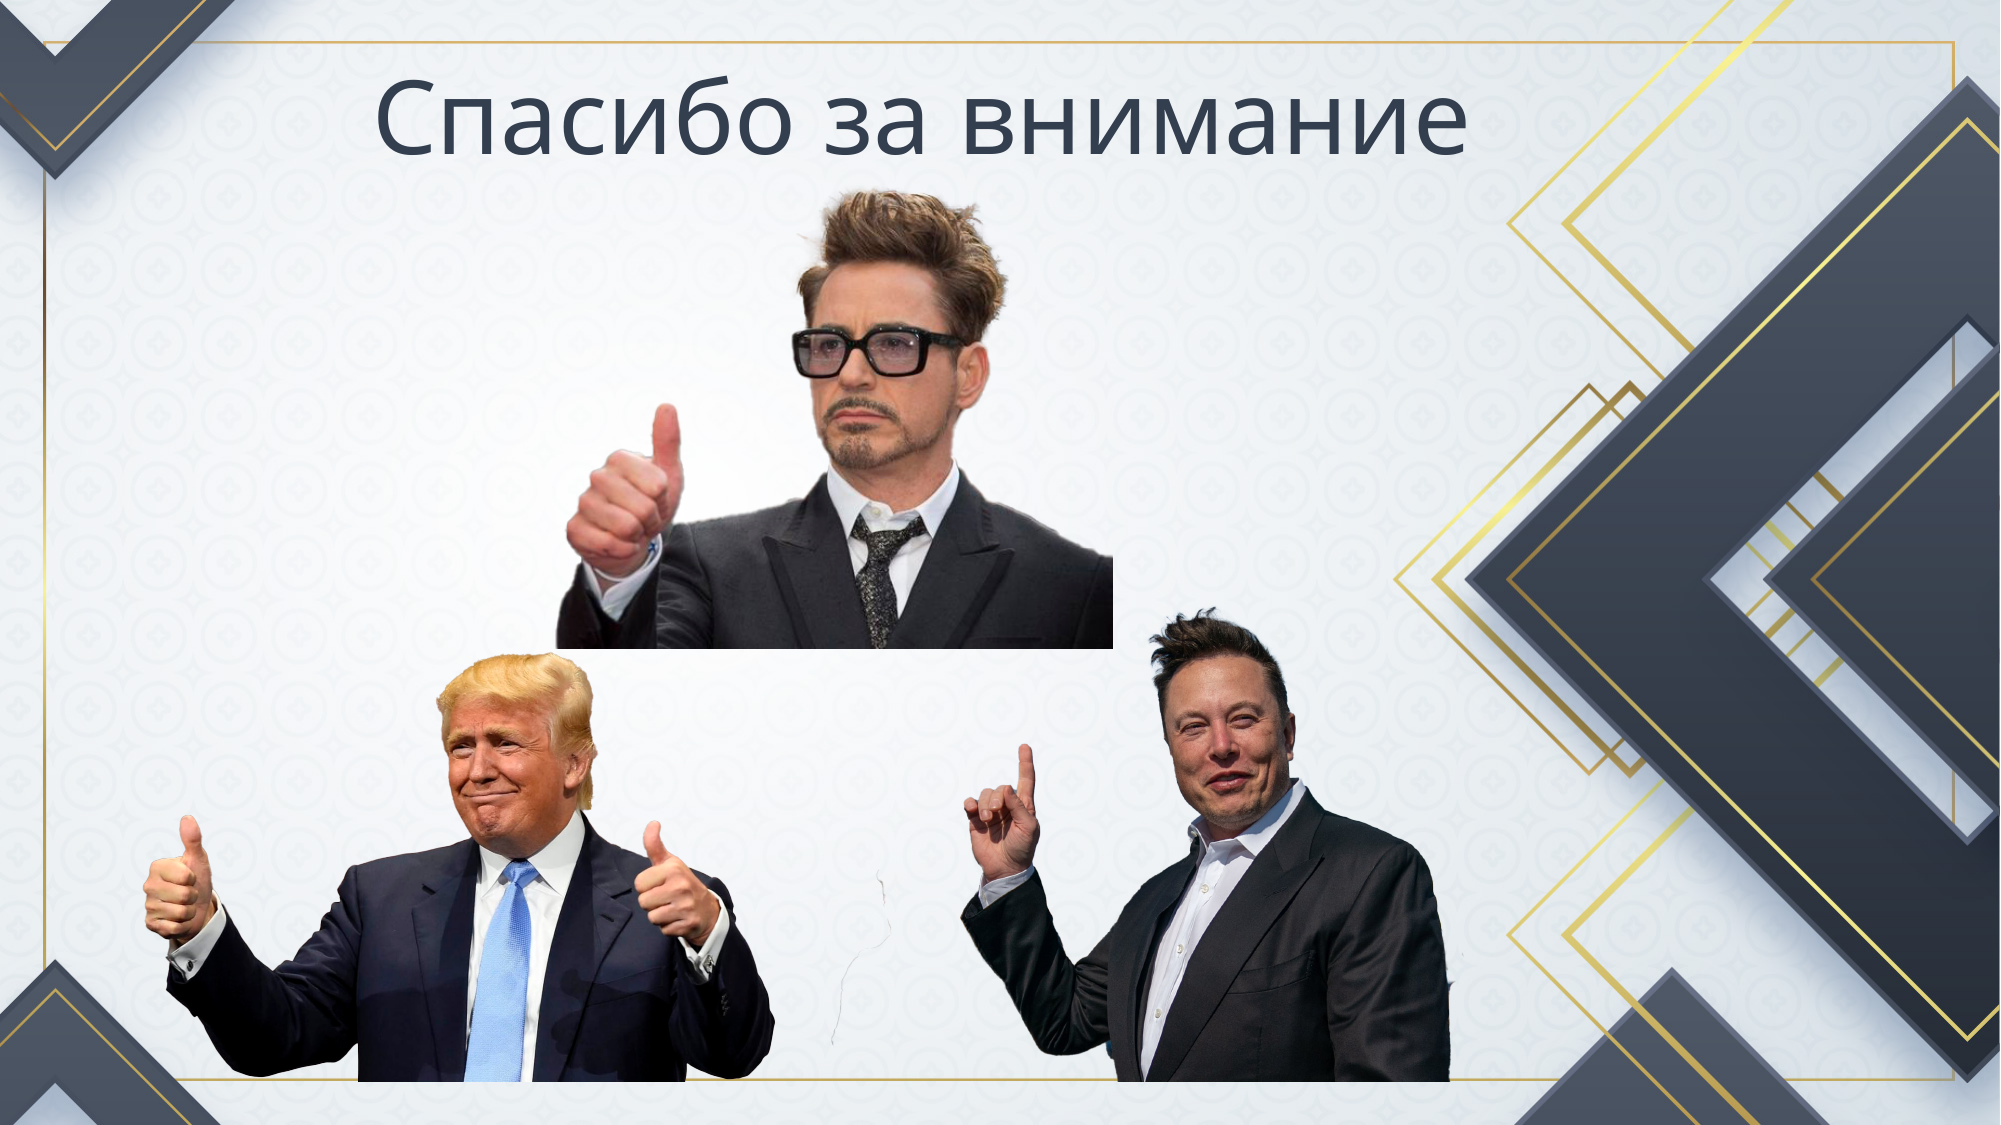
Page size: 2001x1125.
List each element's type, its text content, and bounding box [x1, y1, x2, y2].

text_box Спасибо за внимание [340, 0, 1504, 185]
picture [0, 0, 2000, 1125]
